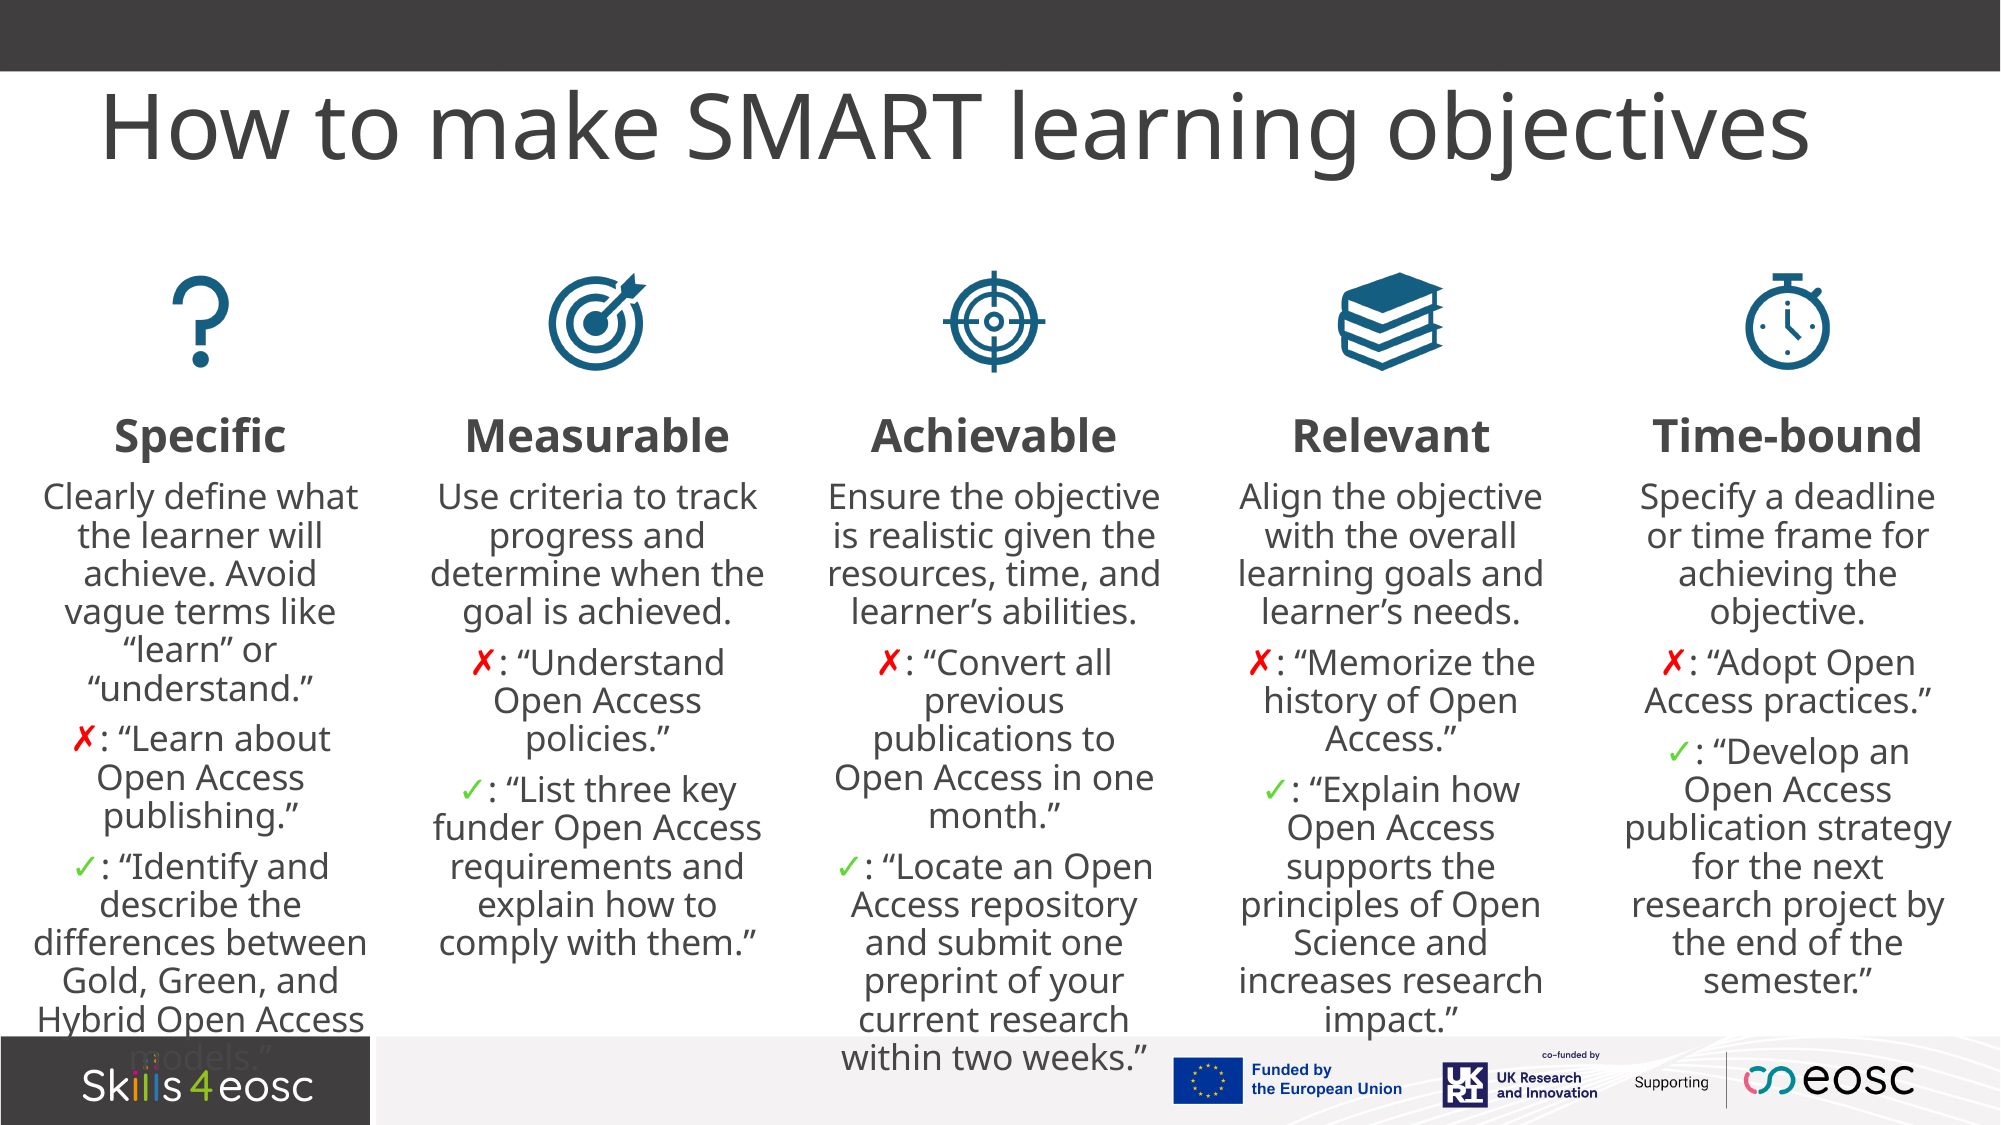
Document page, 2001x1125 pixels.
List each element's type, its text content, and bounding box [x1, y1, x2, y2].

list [31, 255, 1957, 1033]
picture [0, 0, 2001, 1125]
title How to make SMART learning objectives [89, 59, 1911, 251]
